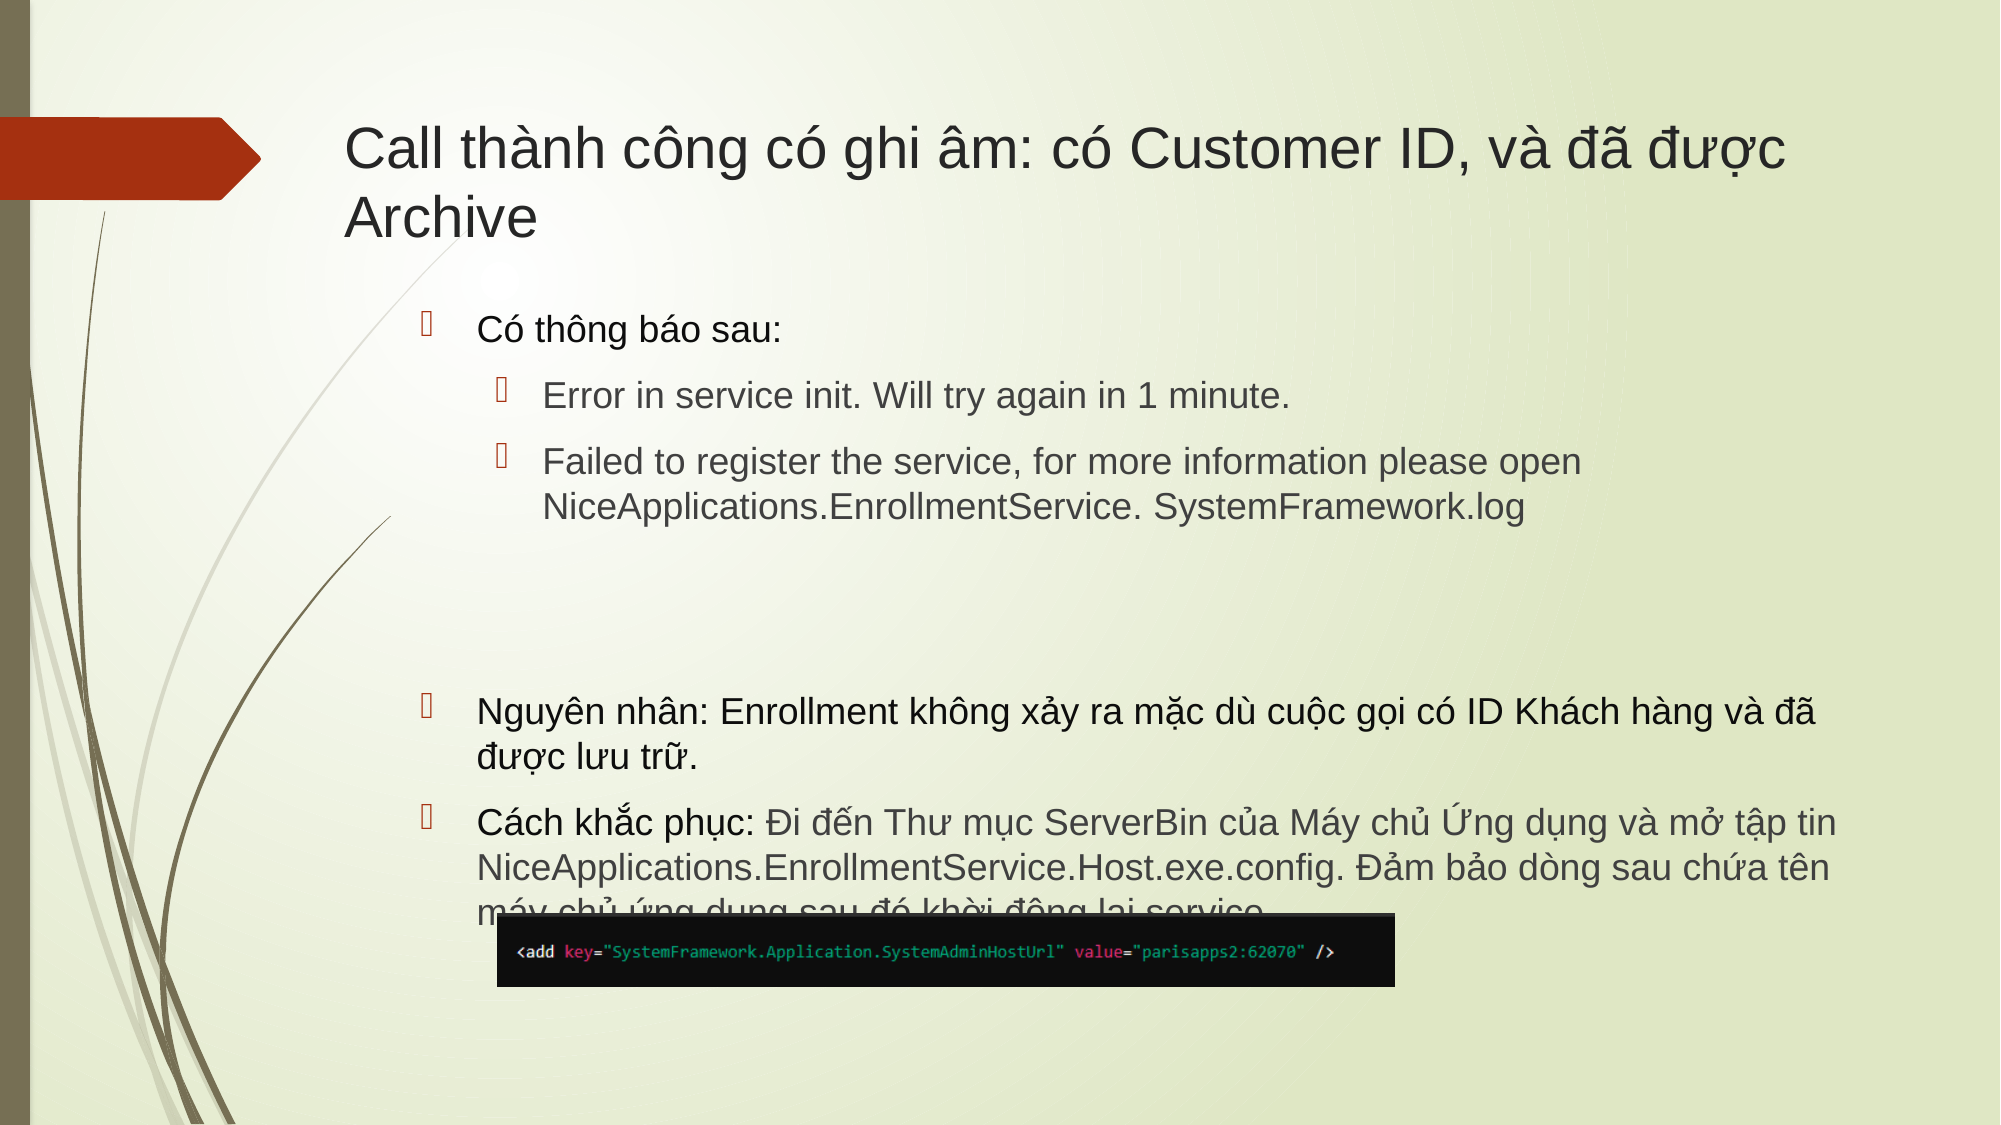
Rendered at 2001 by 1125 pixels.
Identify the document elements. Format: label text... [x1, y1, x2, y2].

picture [496, 913, 1395, 987]
list Có thông báo sau: Error in service init. Will try again in 1 minute. Failed to register the service, for more information please open NiceApplications.EnrollmentService. SystemFramework.log Nguyên nhân: Enrollment không xảy ra mặc dù cuộc gọi có ID Khách hàng và đã được lưu trữ. Cách khắc phục: Đi đến Thư mục ServerBin của Máy chủ Ứng dụng và mở tập tin NiceApplications.EnrollmentService.Host.exe.config. Đảm bảo dòng sau chứa tên máy chủ ứng dụng sau đó khời động lại service [405, 297, 1868, 1084]
title Call thành công có ghi âm: có Customer ID, và đã được Archive [329, 102, 1888, 313]
